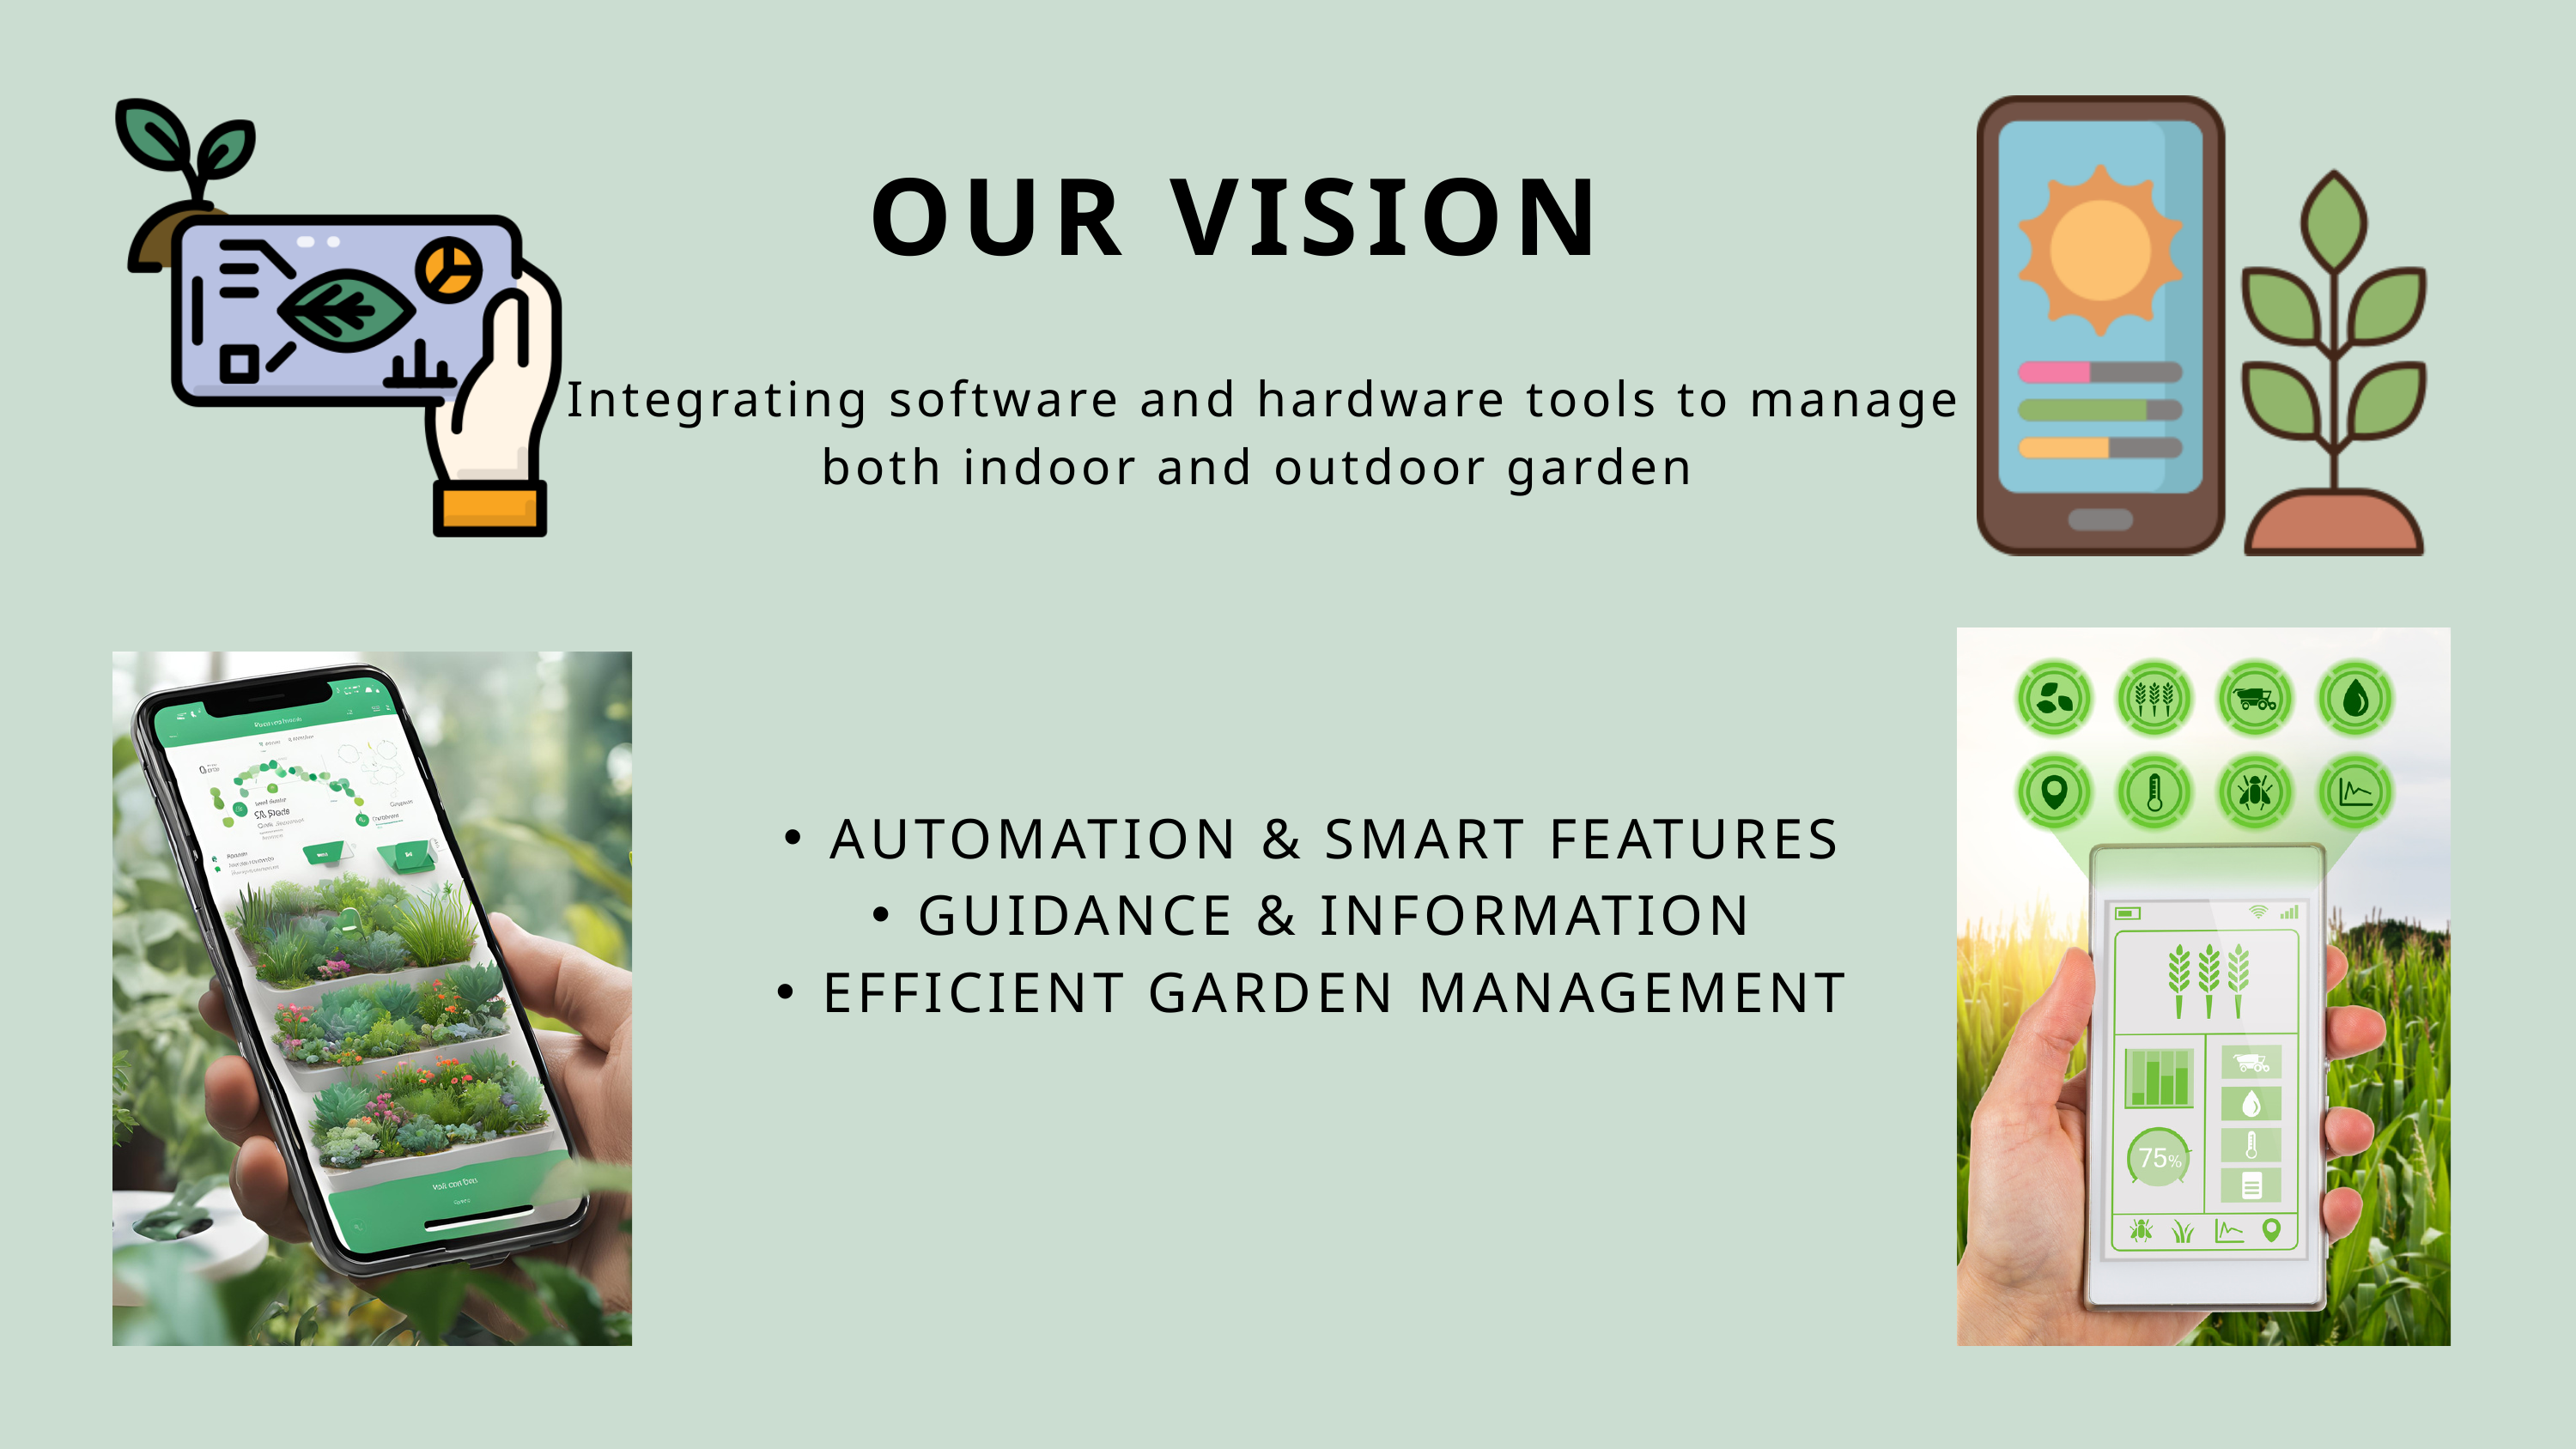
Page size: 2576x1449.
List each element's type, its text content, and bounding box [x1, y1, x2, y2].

text_box AUTOMATION & SMART FEATURES GUIDANCE & INFORMATION EFFICIENT GARDEN MANAGEMENT [645, 792, 1931, 1336]
text_box [1957, 627, 2451, 1346]
text_box [1977, 95, 2432, 556]
text_box Integrating software and hardware tools to manage both indoor and outdoor garden [537, 358, 1978, 494]
text_box OUR VISION [848, 127, 1621, 277]
text_box [112, 95, 562, 537]
text_box [112, 652, 633, 1346]
